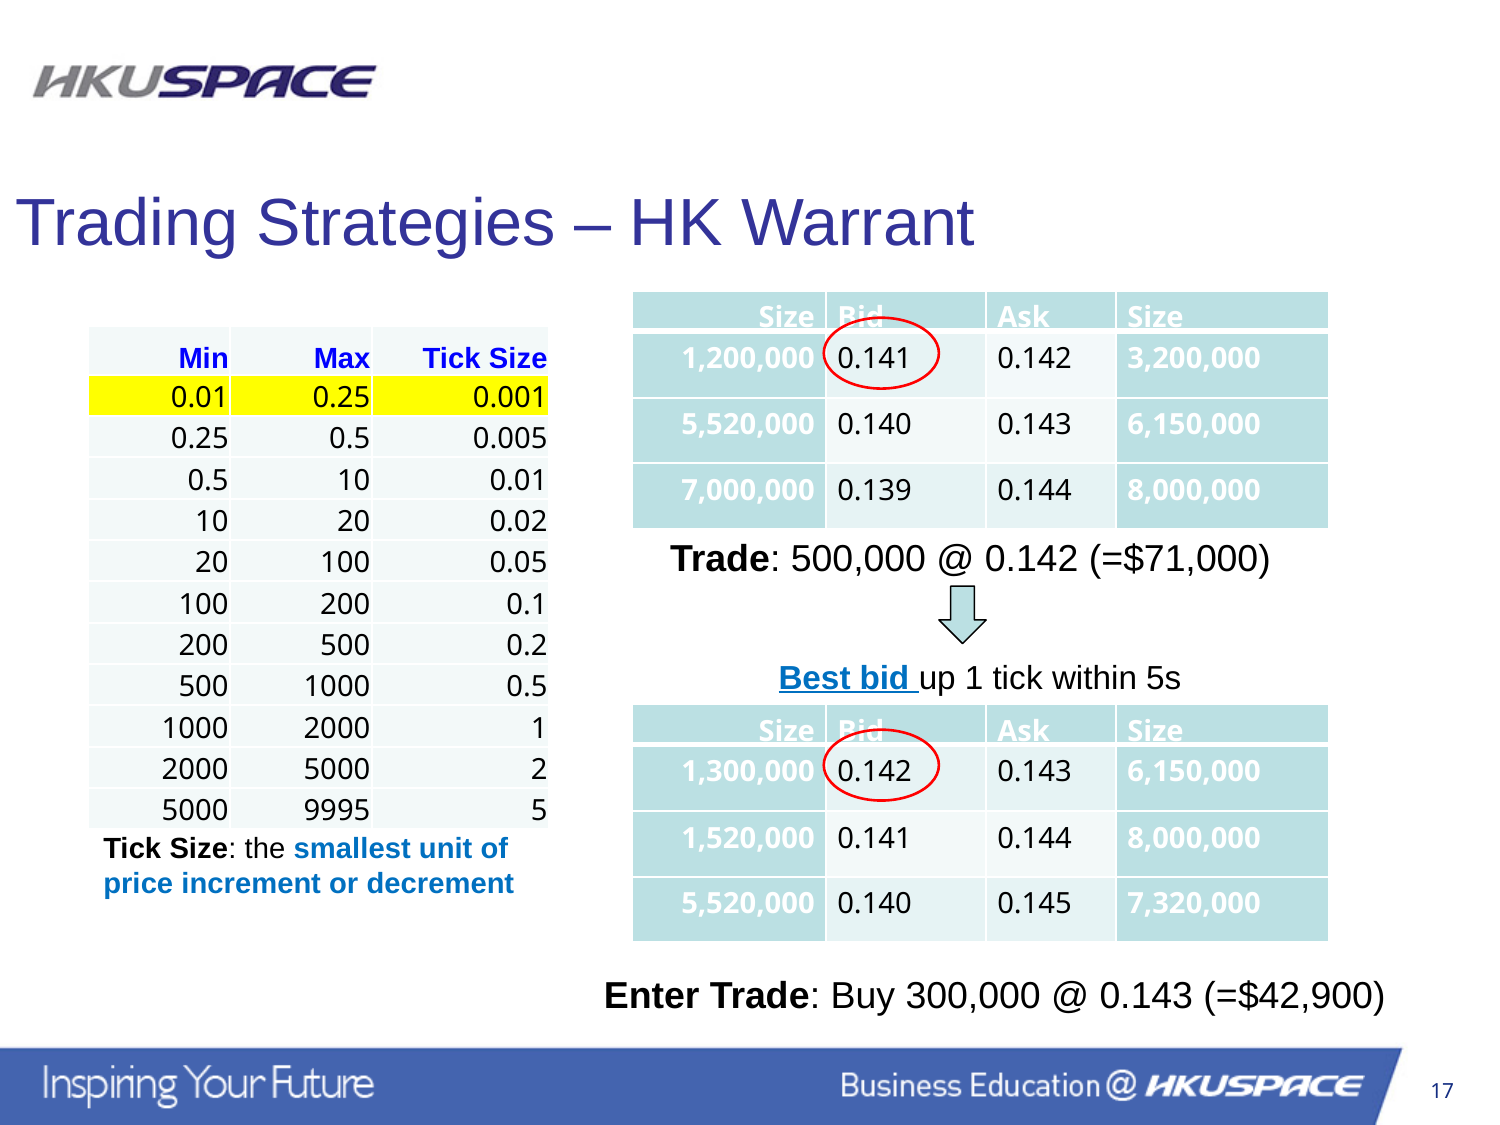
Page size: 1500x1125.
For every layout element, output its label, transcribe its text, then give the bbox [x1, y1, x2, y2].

title Trading Strategies – HK Warrant [0, 101, 1325, 266]
table_cell 20 [89, 541, 229, 580]
table_cell 0.141 [827, 812, 985, 876]
table_cell 3,200,000 [1117, 334, 1328, 397]
table_cell 100 [89, 582, 229, 622]
table_header Max [231, 327, 371, 374]
table_cell 7,320,000 [1117, 878, 1328, 941]
table_cell 0.01 [89, 376, 229, 415]
table_cell 0.02 [373, 500, 548, 539]
table_cell 1,200,000 [633, 334, 825, 397]
table_cell 10 [231, 458, 371, 498]
table_cell 0.144 [987, 464, 1115, 527]
table_cell 200 [231, 582, 371, 622]
table_cell 0.143 [987, 399, 1115, 462]
table_cell 0.139 [827, 464, 985, 527]
table_cell 8,000,000 [1117, 464, 1328, 528]
table_header Size [633, 292, 825, 328]
table_cell 1,520,000 [633, 812, 825, 876]
text_box [823, 317, 939, 389]
table_cell 500 [89, 665, 229, 704]
table_cell 2000 [89, 748, 229, 787]
table_header Ask [987, 705, 1115, 742]
table_header Size [1117, 705, 1328, 742]
table_cell 2000 [231, 706, 371, 746]
table_cell 20 [231, 500, 371, 539]
table_header Bid [827, 292, 985, 328]
table_cell 0.142 [827, 747, 985, 810]
table_cell 0.5 [373, 665, 548, 704]
table_cell 6,150,000 [1117, 747, 1328, 810]
table_cell 0.25 [231, 376, 371, 415]
table_cell 500 [231, 624, 371, 663]
table_header Min [89, 327, 229, 374]
table_cell 1000 [89, 706, 229, 746]
table_cell 0.05 [373, 541, 548, 580]
table_cell 0.5 [231, 417, 371, 456]
table_cell 2 [373, 748, 548, 787]
table_cell 6,150,000 [1117, 399, 1328, 462]
table_cell 5000 [231, 748, 371, 787]
table_header Bid [827, 705, 985, 742]
table_cell 0.145 [987, 878, 1115, 941]
table_cell 0.005 [373, 417, 548, 456]
table_cell 1,300,000 [633, 747, 825, 810]
table_cell 0.141 [827, 334, 985, 397]
table_cell 100 [231, 541, 371, 580]
table_cell 0.25 [89, 417, 229, 456]
table_cell 0.142 [987, 334, 1115, 397]
table_cell 5000 [89, 789, 229, 822]
table_cell 0.01 [373, 458, 548, 498]
text_box Enter Trade: Buy 300,000 @ 0.143 (=$42,900) [589, 964, 1401, 1024]
slide_number 17 [1415, 1070, 1499, 1125]
table_cell 7,000,000 [633, 464, 825, 528]
table_cell 5,520,000 [633, 878, 825, 941]
table_cell 0.1 [373, 582, 548, 622]
table_cell 0.140 [827, 399, 985, 462]
text_box Trade: 500,000 @ 0.142 (=$71,000) [655, 527, 1317, 587]
table_cell 0.143 [987, 747, 1115, 810]
table_cell 5,520,000 [633, 399, 825, 462]
table_cell 10 [89, 500, 229, 539]
table_cell 1000 [231, 665, 371, 704]
picture [0, 0, 1500, 1125]
table_cell 1 [373, 706, 548, 746]
text_box [823, 729, 939, 801]
table_cell 0.144 [987, 812, 1115, 876]
table_header Size [1117, 292, 1328, 328]
text_box Best bid up 1 tick within 5s [763, 648, 1197, 704]
table_cell 0.001 [373, 376, 548, 415]
table_cell 0.140 [827, 878, 985, 941]
table_cell 8,000,000 [1117, 812, 1328, 876]
table_cell 200 [89, 624, 229, 663]
table_cell 5 [373, 789, 548, 822]
table_header Ask [987, 292, 1115, 328]
table_cell 0.5 [89, 458, 229, 498]
text_box [938, 587, 987, 644]
text_box Tick Size: the smallest unit of price increment or decrement [88, 822, 585, 907]
table_header Tick Size [373, 327, 548, 374]
table_cell 9995 [231, 789, 371, 822]
table_cell 0.2 [373, 624, 548, 663]
table_header Size [633, 705, 825, 742]
